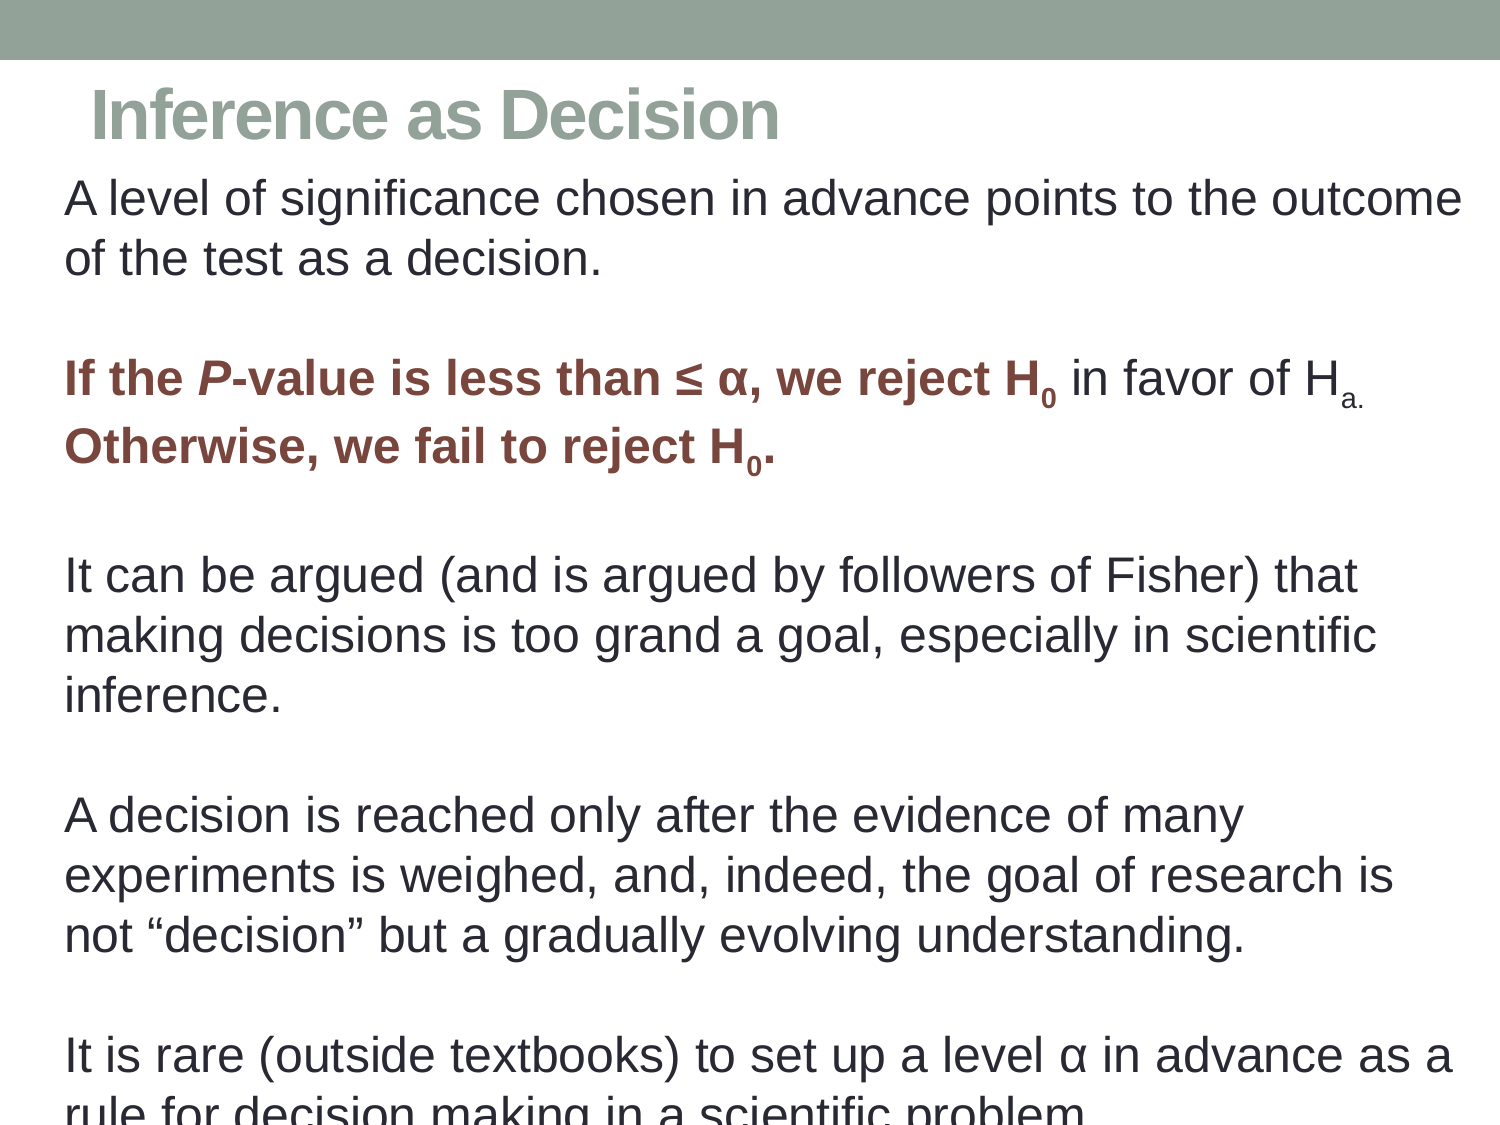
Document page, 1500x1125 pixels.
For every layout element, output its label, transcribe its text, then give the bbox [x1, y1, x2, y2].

text_box A level of significance chosen in advance points to the outcome of the test as a decision. If the P-value is less than ≤ α, we reject H0 in favor of Ha. Otherwise, we fail to reject H0. It can be argued (and is argued by followers of Fisher) that making decisions is too grand a goal, especially in scientific inference. A decision is reached only after the evidence of many experiments is weighed, and, indeed, the goal of research is not “decision” but a gradually evolving understanding. It is rare (outside textbooks) to set up a level α in advance as a rule for decision making in a scientific problem. [49, 158, 1487, 1125]
title Inference as Decision [75, 60, 1425, 158]
